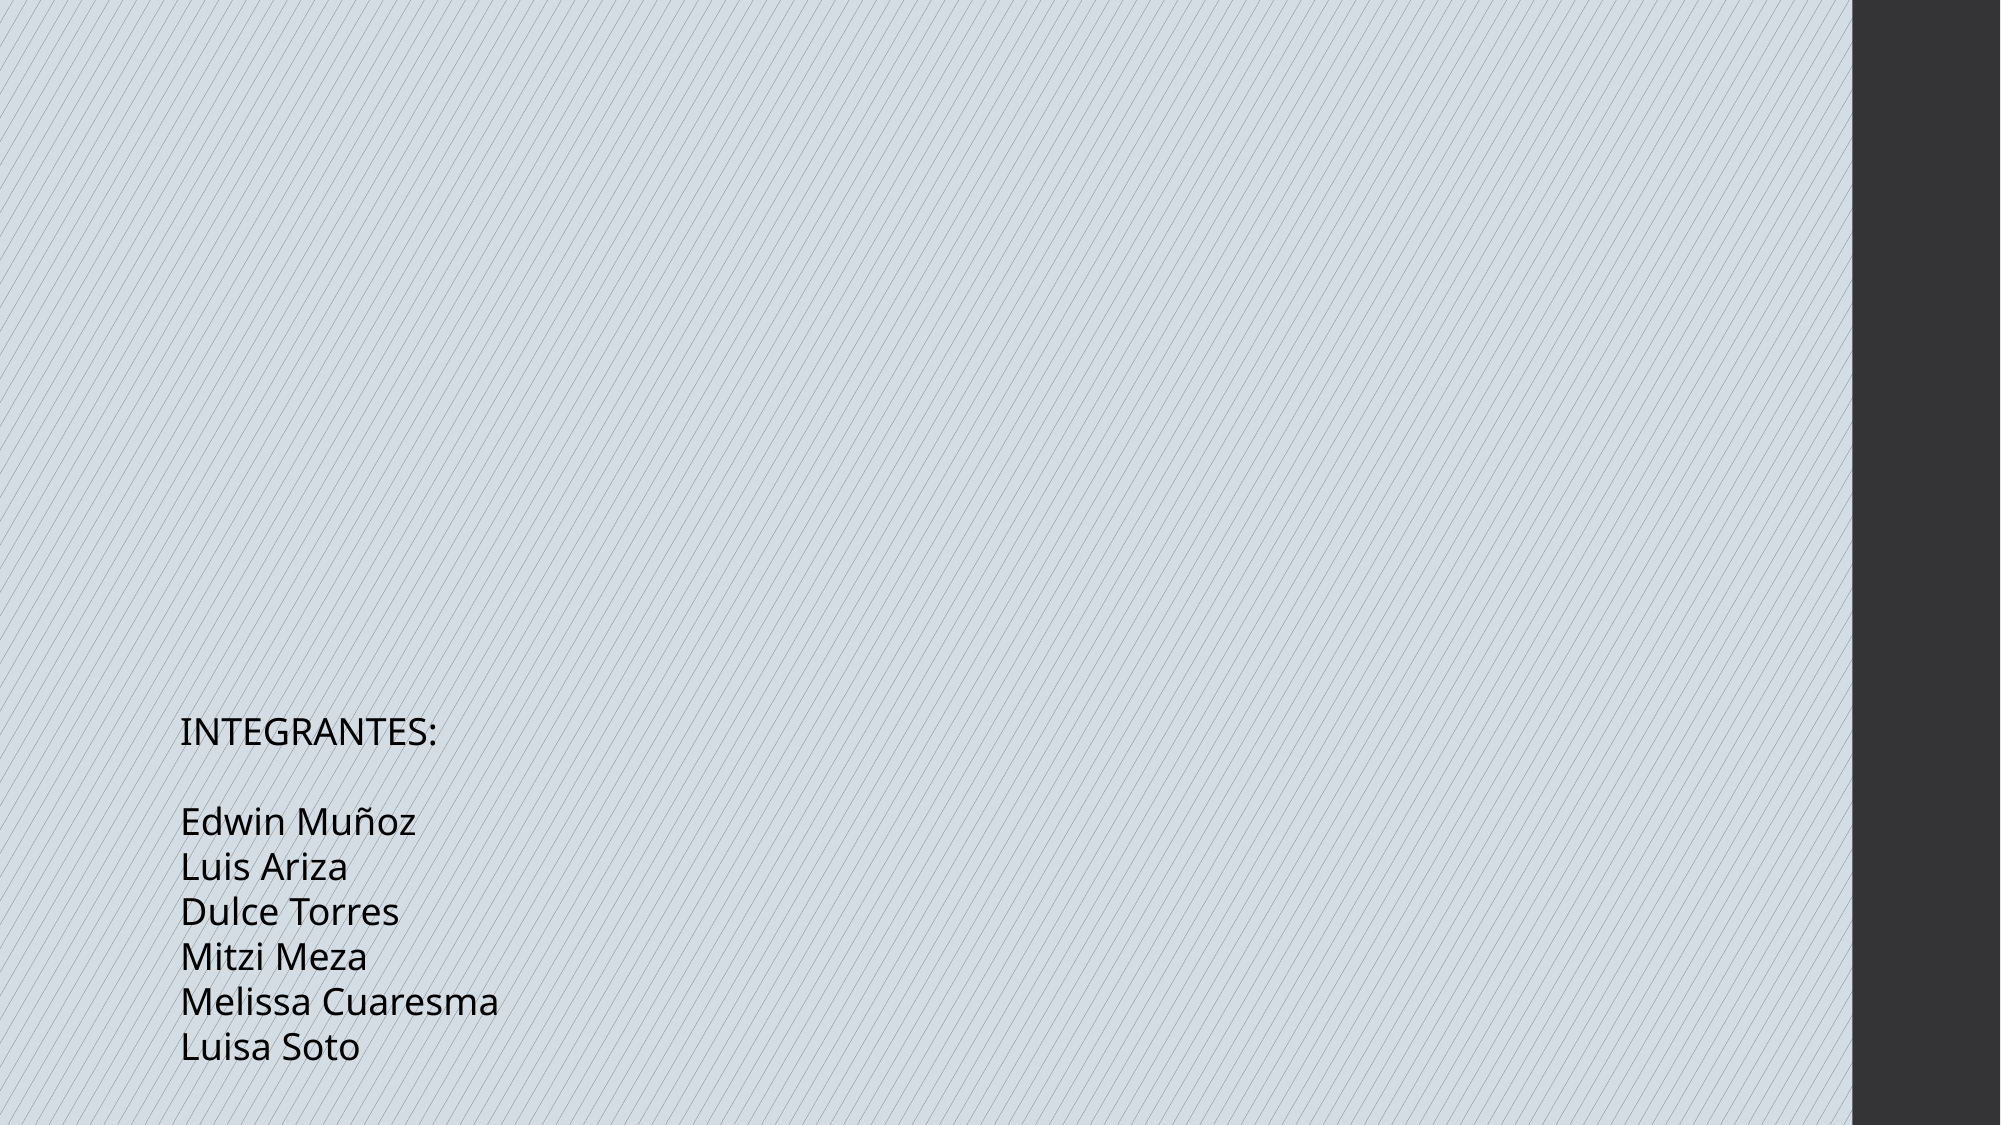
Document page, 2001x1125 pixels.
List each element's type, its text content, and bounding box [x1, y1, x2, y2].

title [0, 454, 923, 1026]
text_box INTEGRANTES: Edwin Muñoz Luis Ariza Dulce Torres Mitzi Meza Melissa Cuaresma Luisa Soto [165, 700, 1166, 1121]
text_box [369, 302, 1253, 419]
